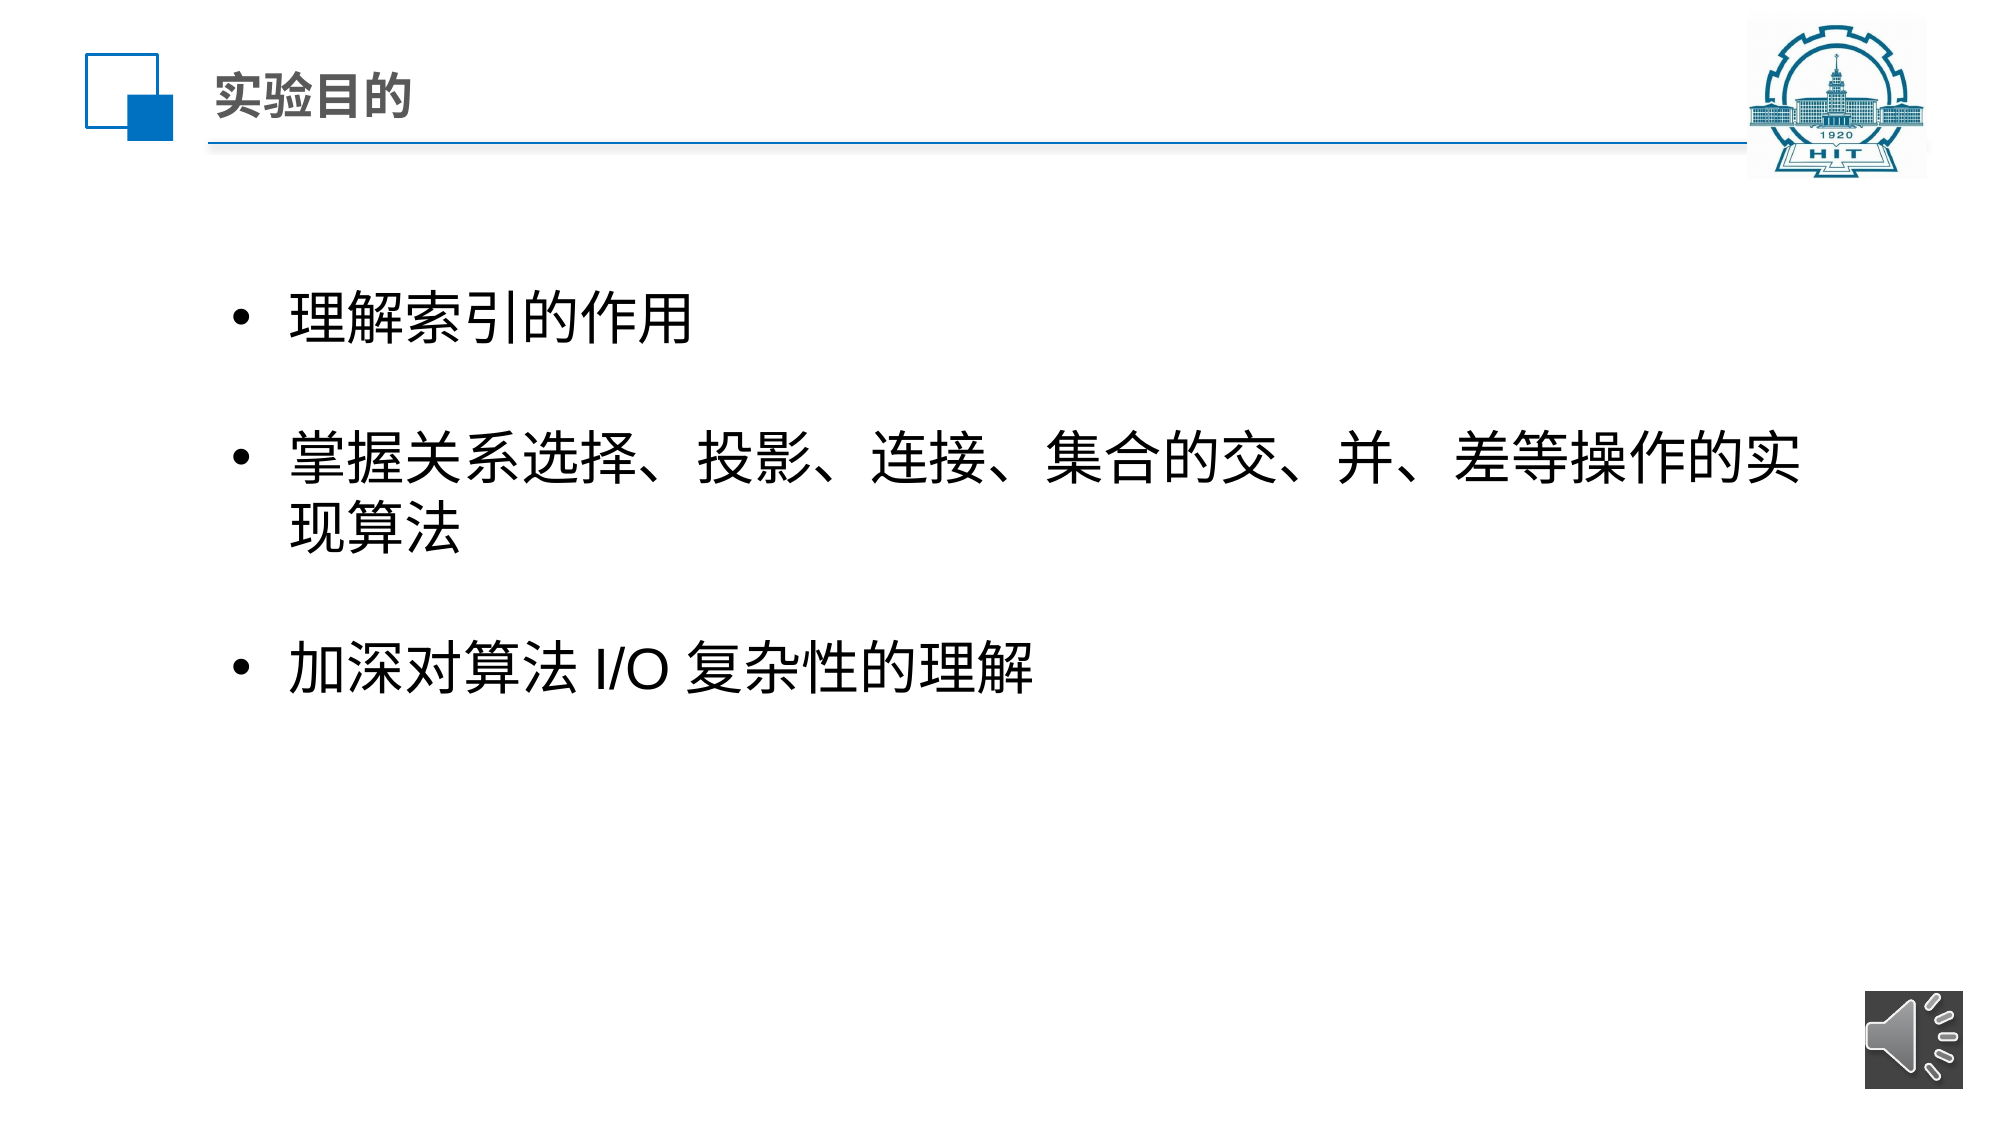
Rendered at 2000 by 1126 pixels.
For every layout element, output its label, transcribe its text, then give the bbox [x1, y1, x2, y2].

picture [1864, 989, 1965, 1091]
picture [1747, 10, 1927, 179]
text_box 理解索引的作用 掌握关系选择、投影、连接、集合的交、并、差等操作的实现算法 加深对算法I/O复杂性的理解 [217, 273, 1829, 779]
title 实验目的 [198, 58, 1489, 131]
